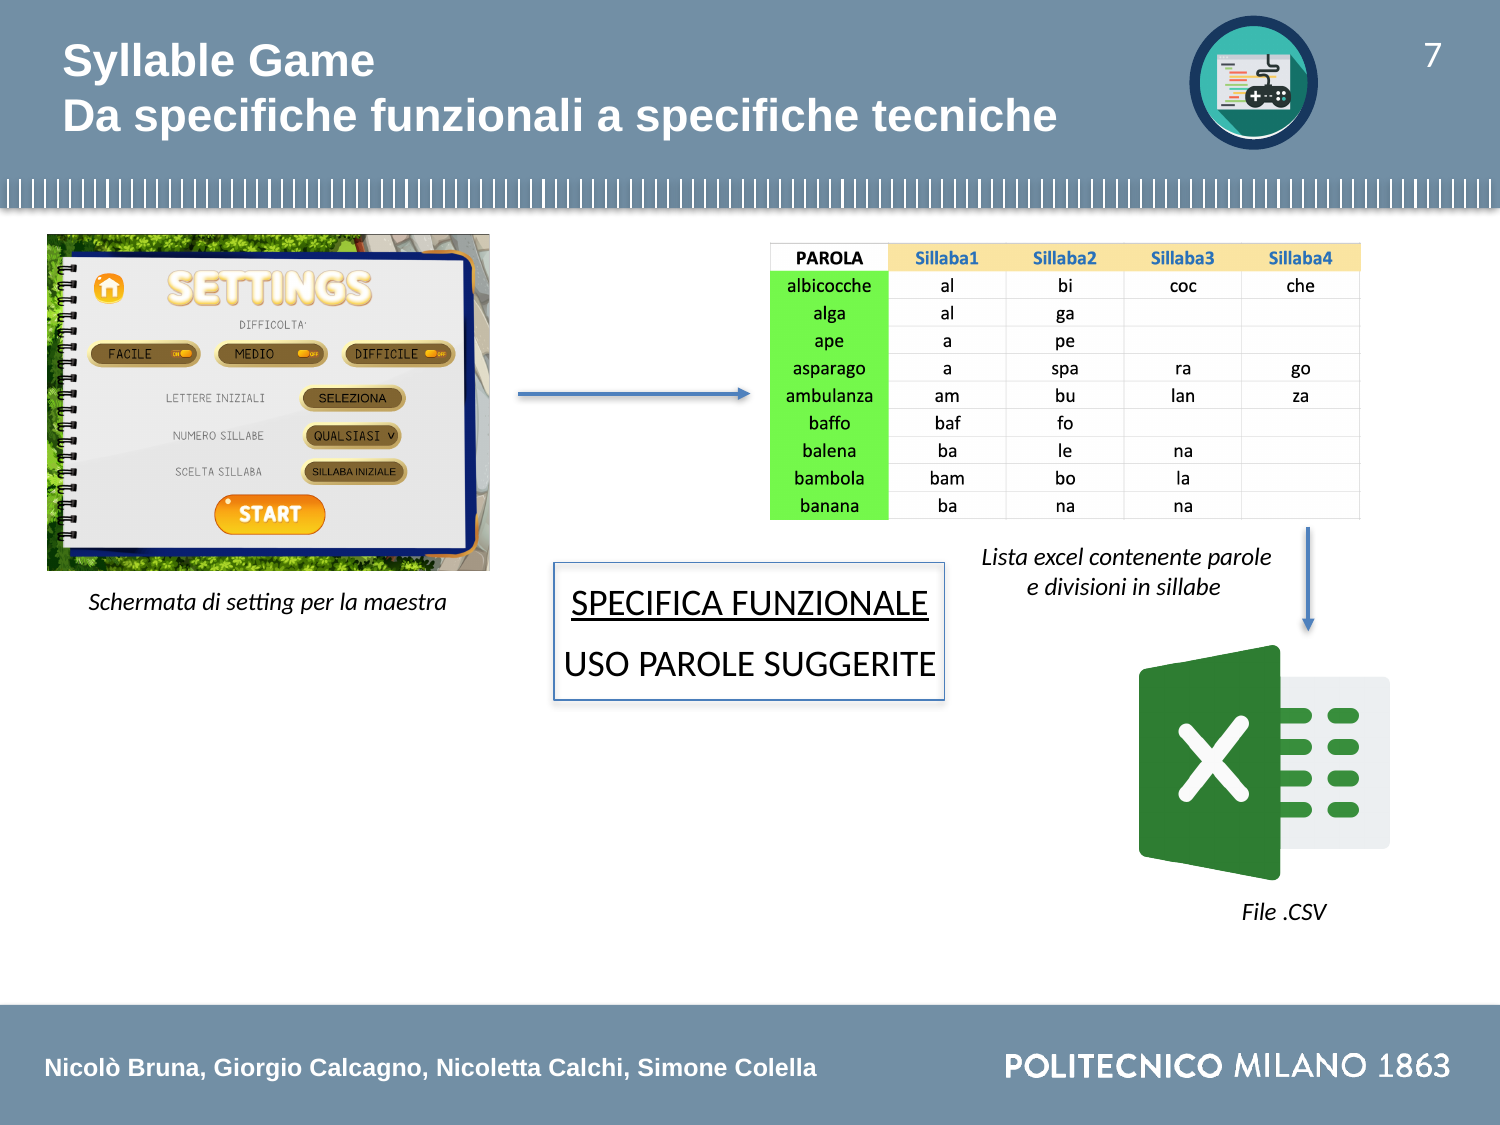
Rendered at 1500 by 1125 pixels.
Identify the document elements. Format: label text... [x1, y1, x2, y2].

picture [770, 242, 1361, 520]
picture [1194, 20, 1313, 145]
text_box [546, 562, 955, 701]
text_box 7 [1408, 22, 1497, 83]
text_box File .CSV [1198, 896, 1370, 933]
text_box Schermata di setting per la maestra [72, 579, 464, 624]
title Syllable Game Da specifiche funzionali a specifiche tecniche [47, 22, 1455, 161]
picture [46, 234, 490, 571]
text_box Lista excel contenente parole e divisioni in sillabe [963, 532, 1291, 608]
picture [999, 1041, 1456, 1089]
picture [1139, 637, 1390, 888]
